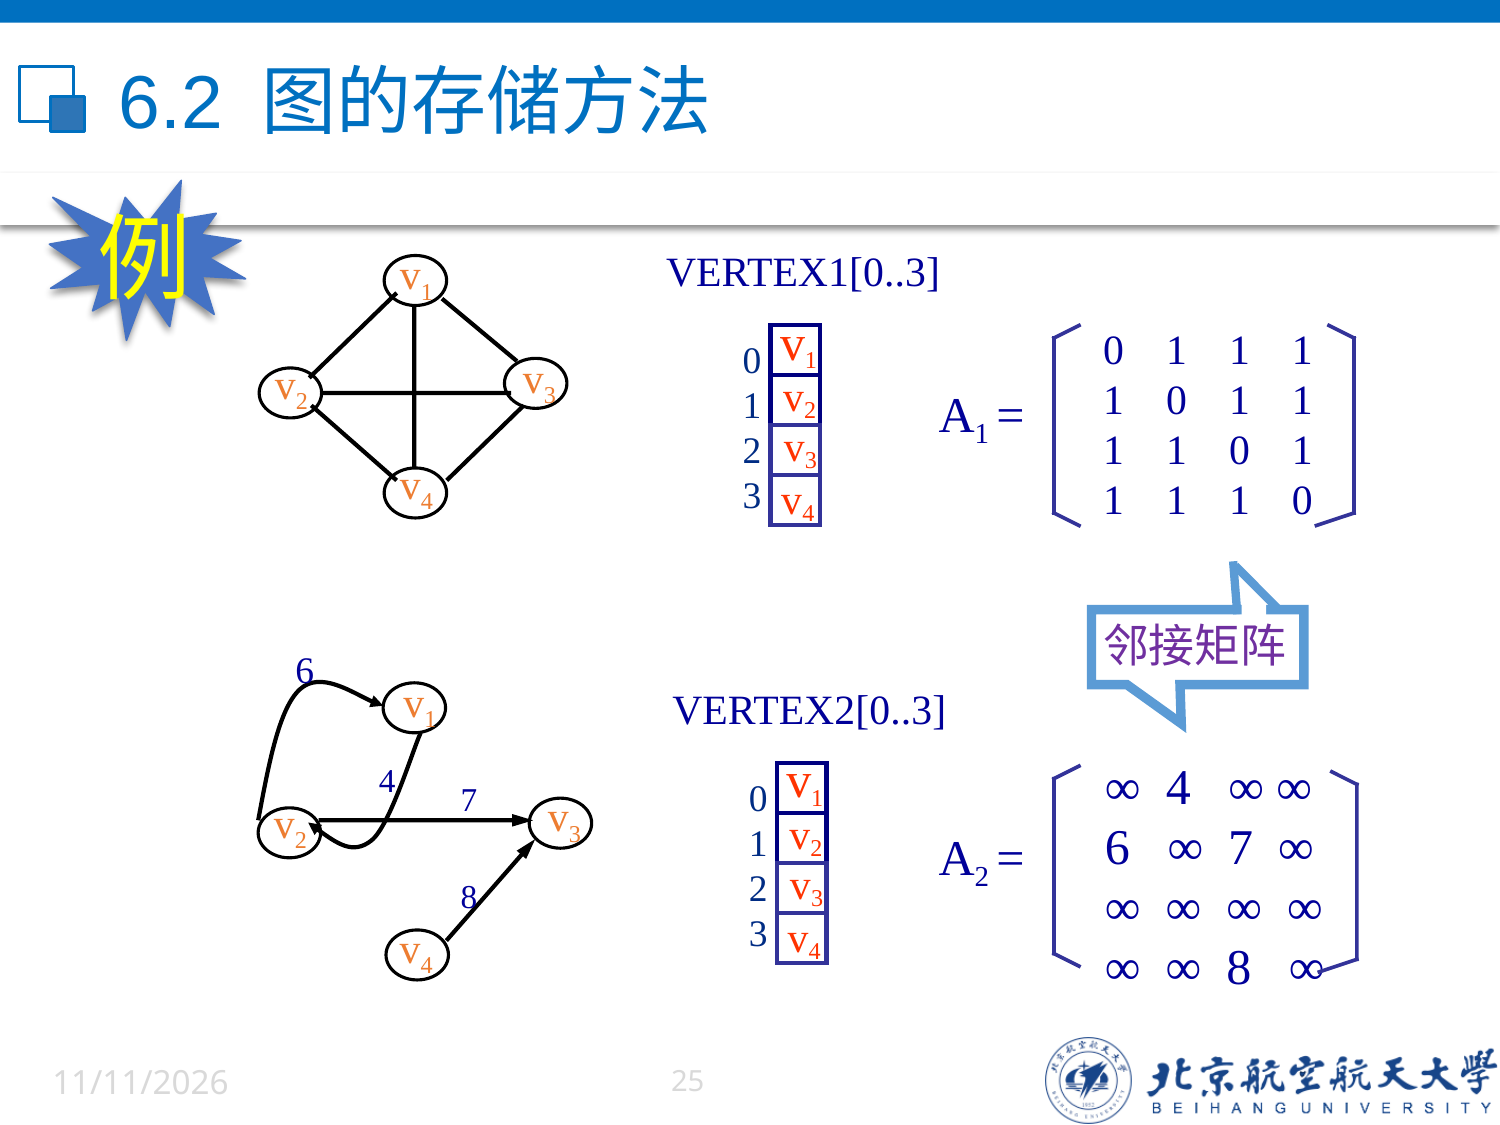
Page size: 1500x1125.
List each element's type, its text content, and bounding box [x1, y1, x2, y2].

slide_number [37, 1053, 314, 1114]
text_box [49, 180, 258, 341]
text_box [258, 240, 573, 519]
slide_number 25 [656, 1054, 751, 1112]
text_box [645, 237, 962, 531]
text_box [921, 746, 1378, 1005]
title 6.2 图的存储方法 [103, 37, 1375, 161]
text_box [967, 314, 1355, 531]
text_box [257, 638, 598, 981]
picture [1045, 1037, 1498, 1125]
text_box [651, 674, 968, 969]
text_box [1088, 565, 1356, 685]
